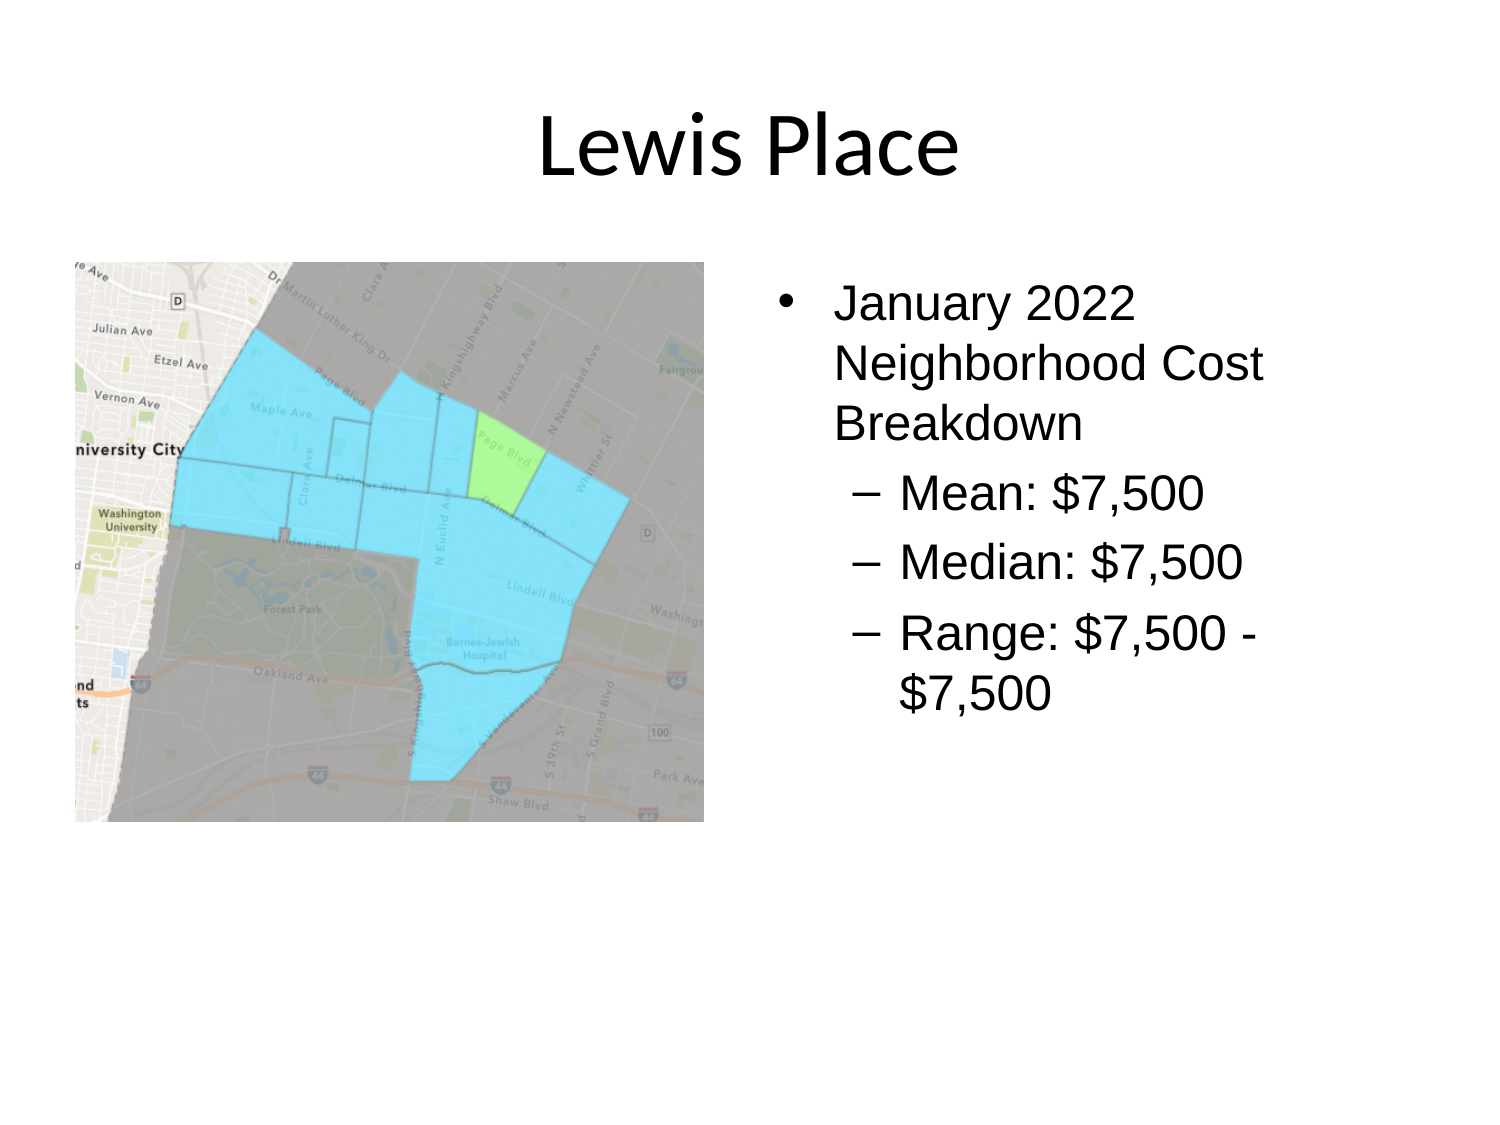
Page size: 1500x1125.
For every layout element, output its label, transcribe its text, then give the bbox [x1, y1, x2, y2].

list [74, 262, 704, 823]
title Lewis Place [75, 45, 1425, 233]
list January 2022 Neighborhood Cost Breakdown Mean: $7,500 Median: $7,500 Range: $7,500 - $7,500 [762, 262, 1425, 1005]
